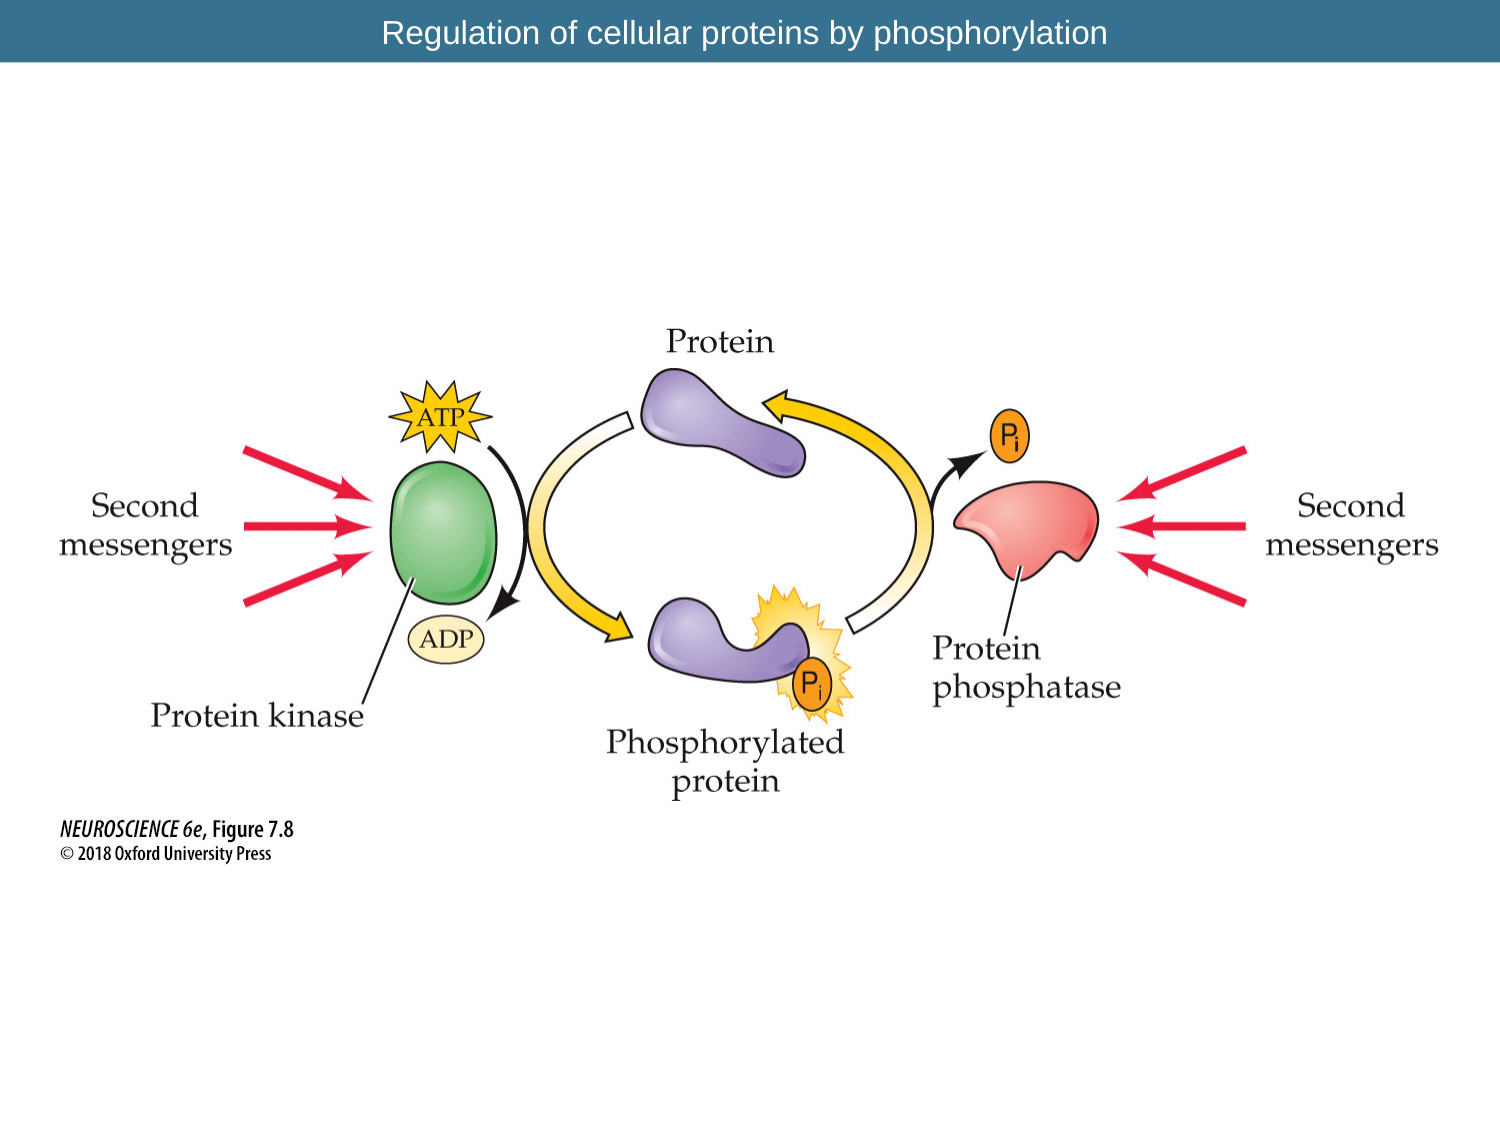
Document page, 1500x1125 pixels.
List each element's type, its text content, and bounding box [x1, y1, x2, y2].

title Regulation of cellular proteins by phosphorylation [0, 0, 1500, 63]
picture [49, 319, 1451, 868]
